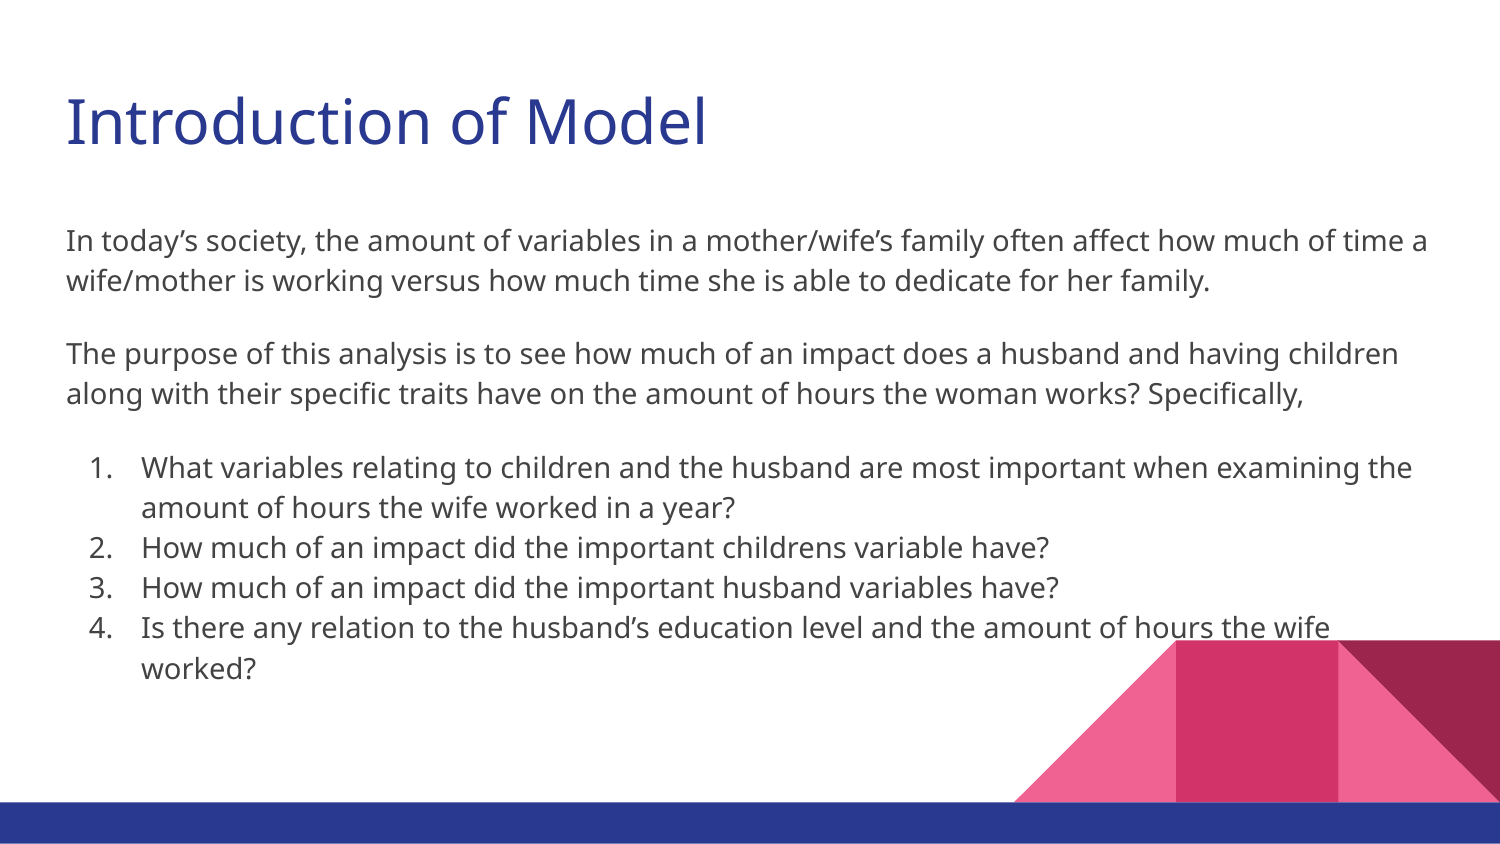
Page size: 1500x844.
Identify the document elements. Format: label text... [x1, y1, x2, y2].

title Introduction of Model [51, 67, 1449, 167]
list In today’s society, the amount of variables in a mother/wife’s family often affect how much of time a wife/mother is working versus how much time she is able to dedicate for her family. The purpose of this analysis is to see how much of an impact does a husband and having children along with their specific traits have on the amount of hours the woman works? Specifically, What variables relating to children and the husband are most important when examining the amount of hours the wife worked in a year? How much of an impact did the important childrens variable have? How much of an impact did the important husband variables have? Is there any relation to the husband’s education level and the amount of hours the wife worked? [51, 201, 1449, 750]
